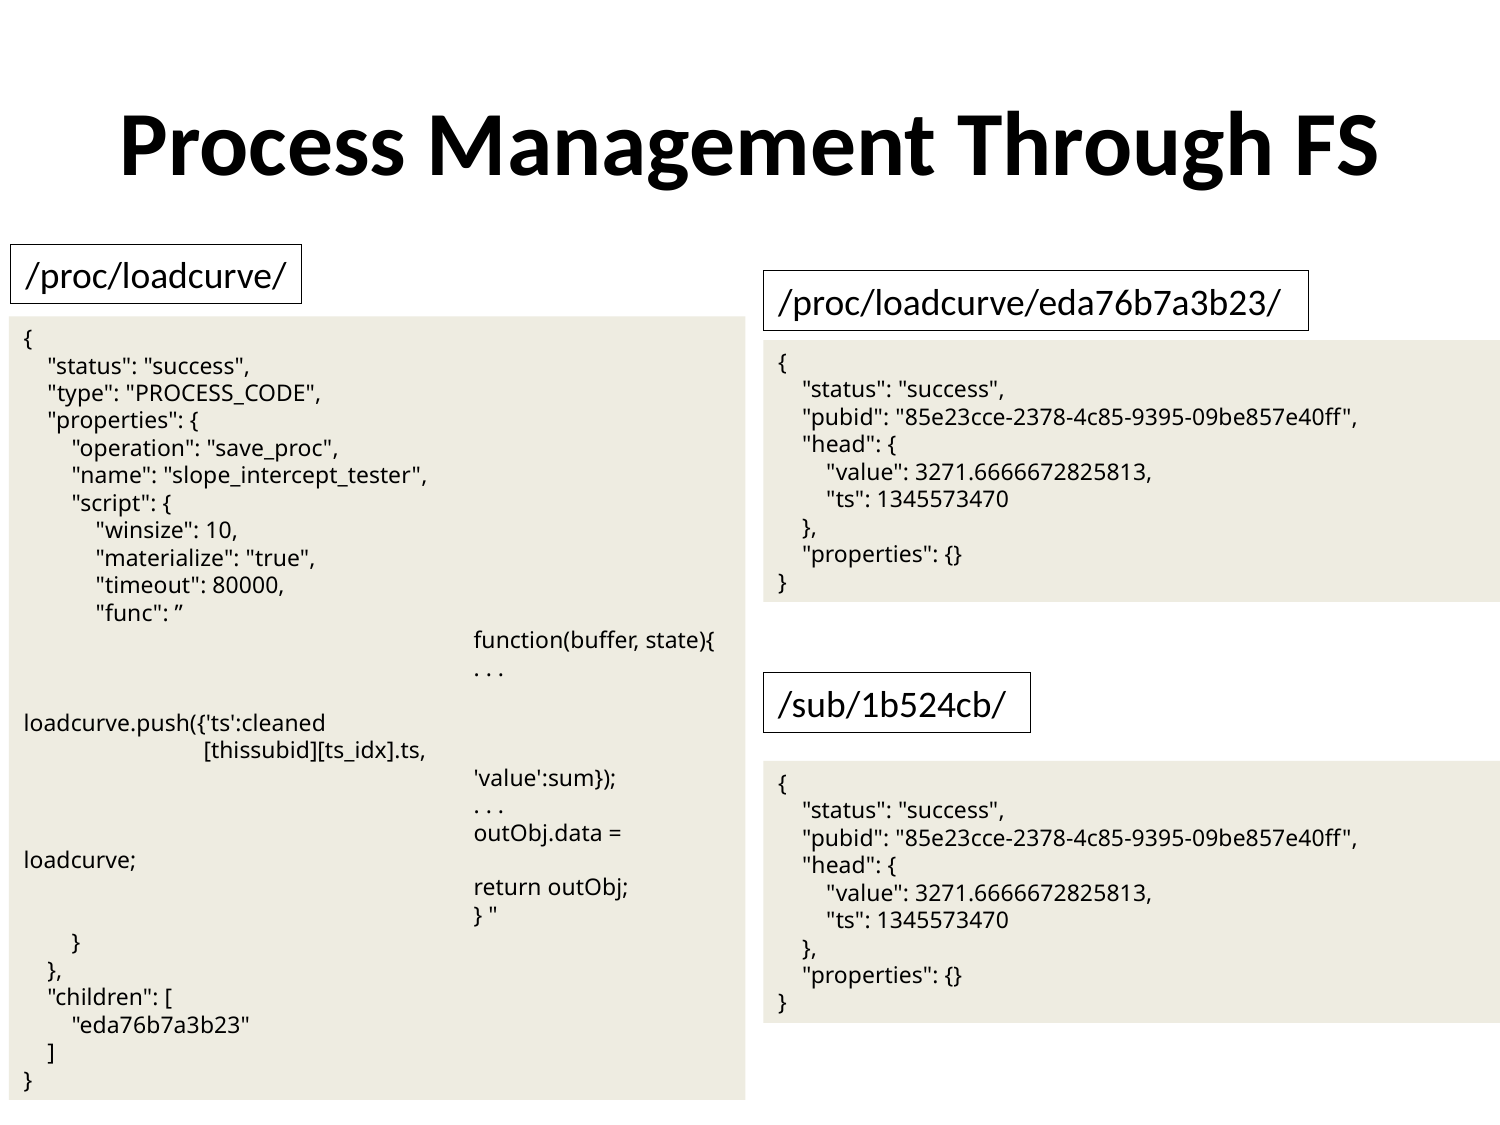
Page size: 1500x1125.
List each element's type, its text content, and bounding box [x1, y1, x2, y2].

text_box /proc/loadcurve/ [10, 244, 302, 304]
text_box { "status": "success", "type": "PROCESS_CODE", "properties": { "operation": "save_proc", "name": "slope_intercept_tester", "script": { "winsize": 10, "materialize": "true", "timeout": 80000, "func": ” function(buffer, state){ . . . loadcurve.push({'ts':cleaned [thissubid][ts_idx].ts, 'value':sum}); . . . outObj.data = loadcurve; return outObj; } " } }, "children": [ "eda76b7a3b23" ] } [8, 316, 746, 1100]
text_box { "status": "success", "pubid": "85e23cce-2378-4c85-9395-09be857e40ff", "head": { "value": 3271.6666672825813, "ts": 1345573470 }, "properties": {} } [763, 760, 1500, 1023]
title Process Management Through FS [75, 45, 1425, 233]
text_box /sub/1b524cb/ [763, 672, 1031, 733]
text_box /proc/loadcurve/eda76b7a3b23/ [763, 270, 1309, 331]
text_box { "status": "success", "pubid": "85e23cce-2378-4c85-9395-09be857e40ff", "head": { "value": 3271.6666672825813, "ts": 1345573470 }, "properties": {} } [763, 340, 1500, 602]
